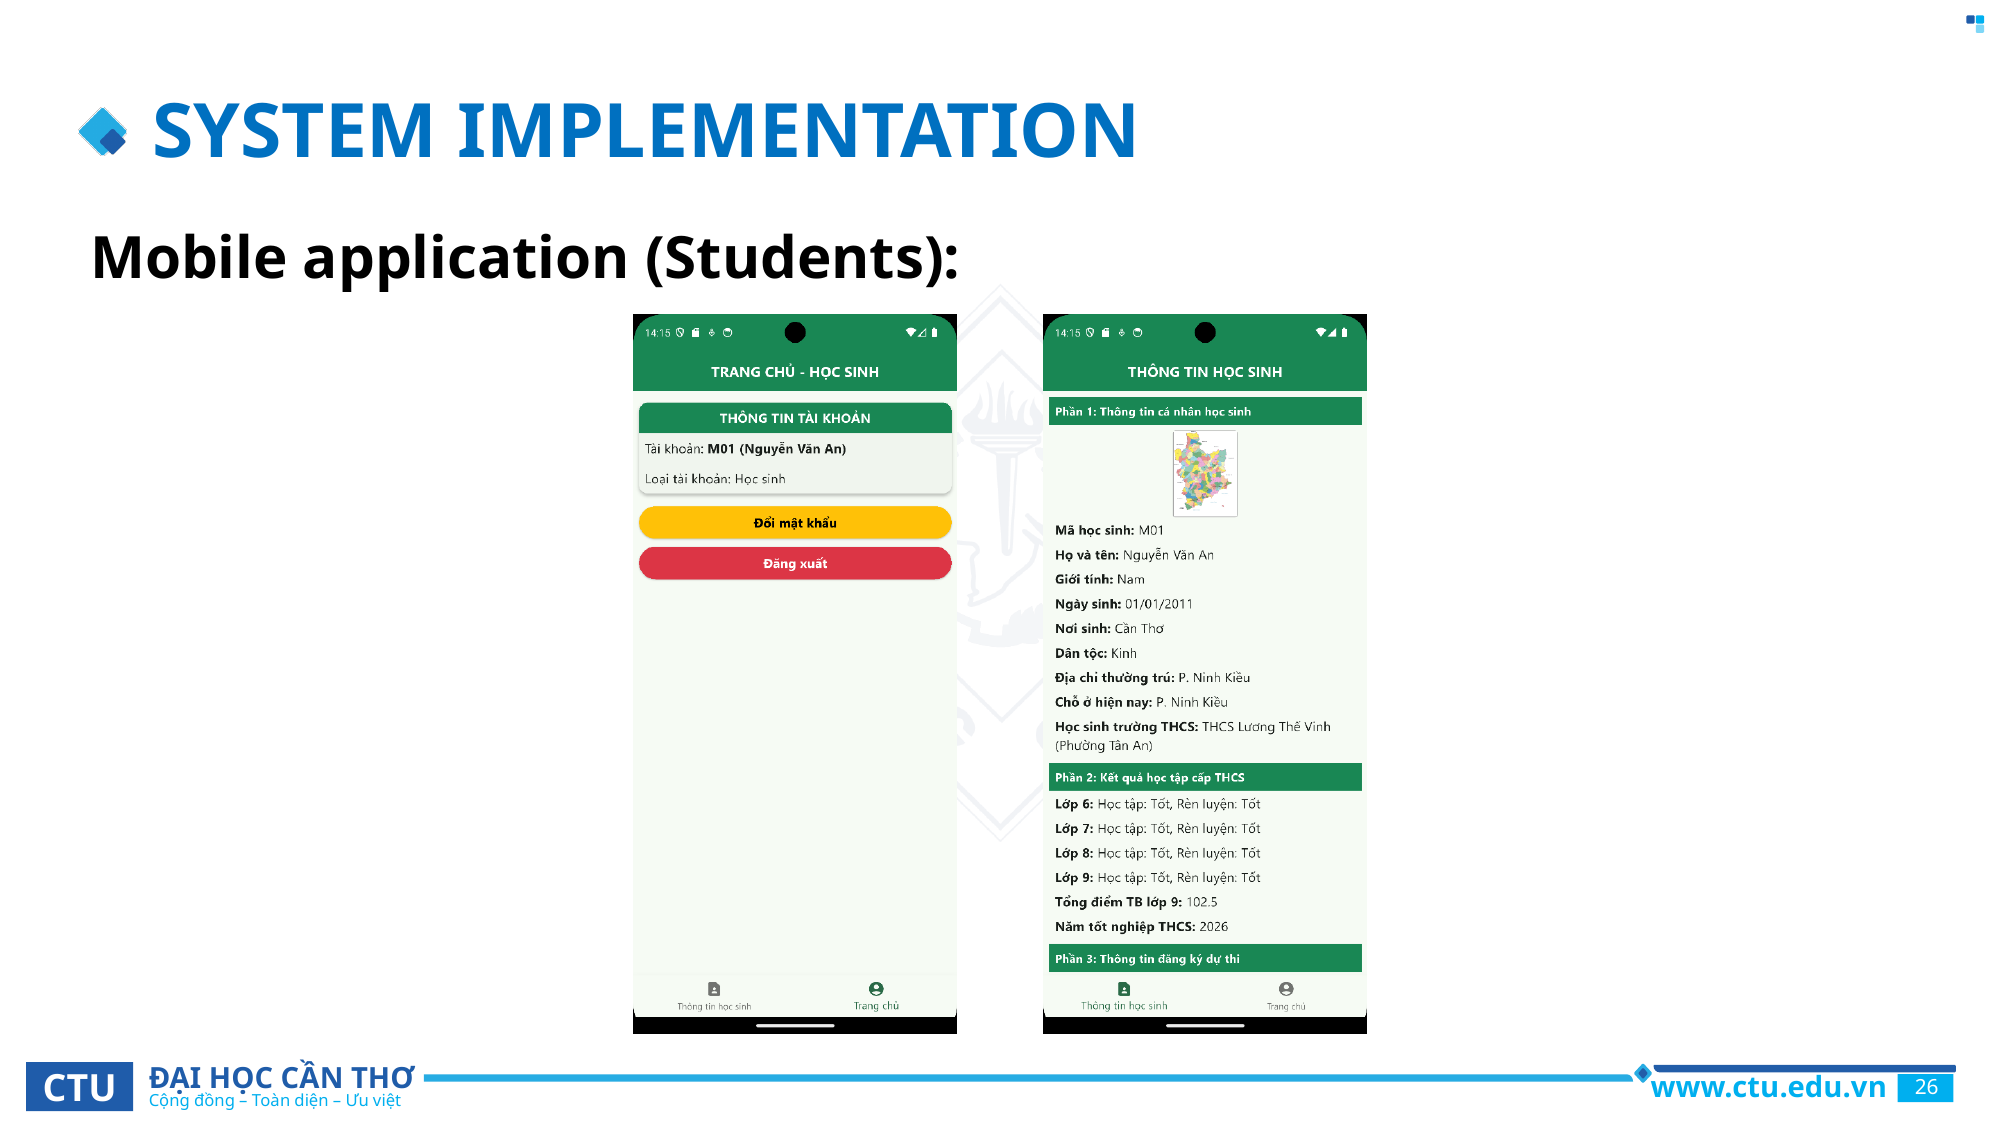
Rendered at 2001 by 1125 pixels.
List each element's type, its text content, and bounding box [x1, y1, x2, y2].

picture [78, 107, 127, 156]
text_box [633, 314, 1367, 1034]
title SYSTEM IMPLEMENTATION [137, 24, 1863, 212]
list Mobile application (Students): [75, 212, 1975, 1014]
